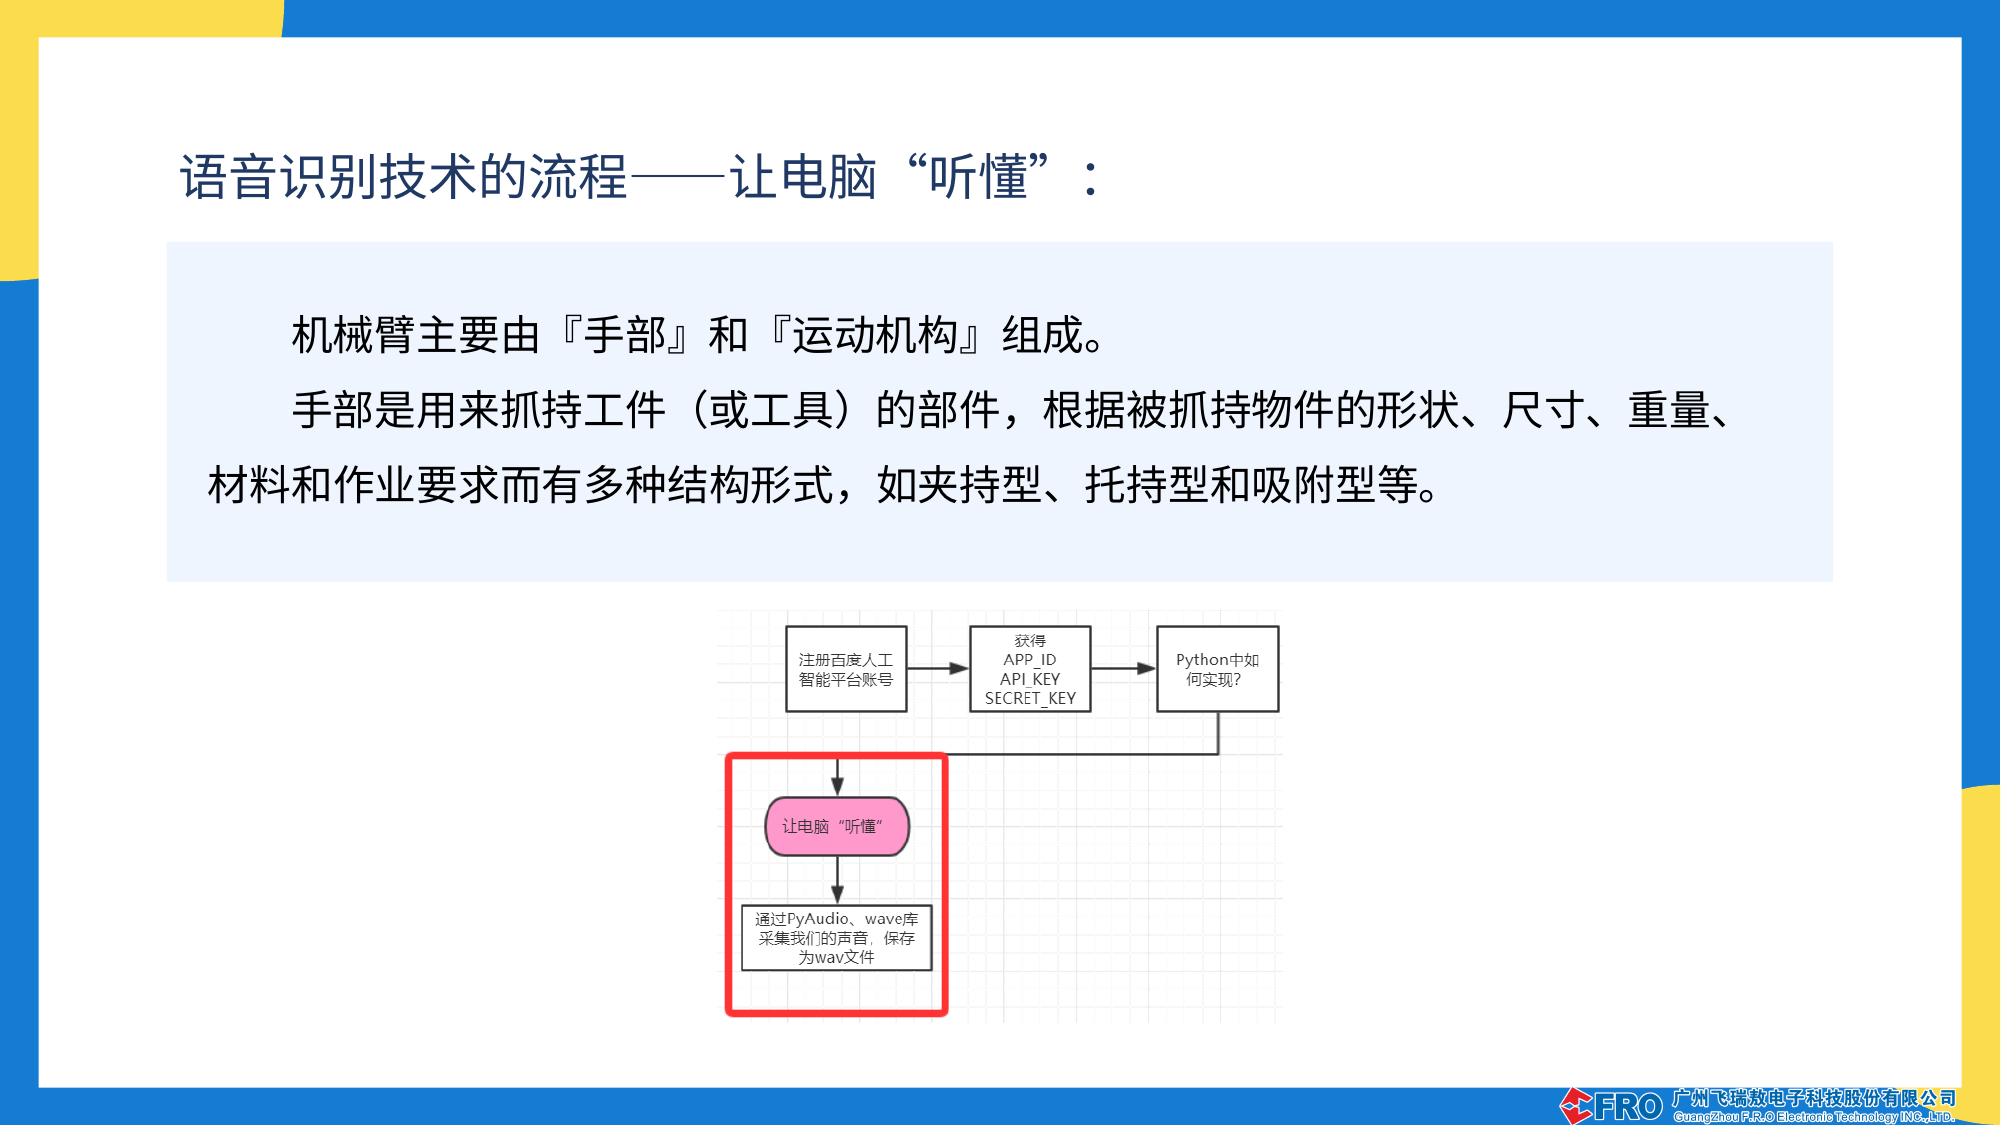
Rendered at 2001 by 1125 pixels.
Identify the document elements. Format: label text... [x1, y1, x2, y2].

picture [717, 610, 1283, 1023]
text_box 语音识别技术的流程——让电脑“听懂”： [163, 137, 1144, 213]
picture [1559, 1087, 1956, 1125]
text_box 机械臂主要由『手部』和『运动机构』组成。 手部是用来抓持工件（或工具）的部件，根据被抓持物件的形状、尺寸、重量、材料和作业要求而有多种结构形式，如夹持型、托持型和吸附型等。 [166, 241, 1834, 583]
